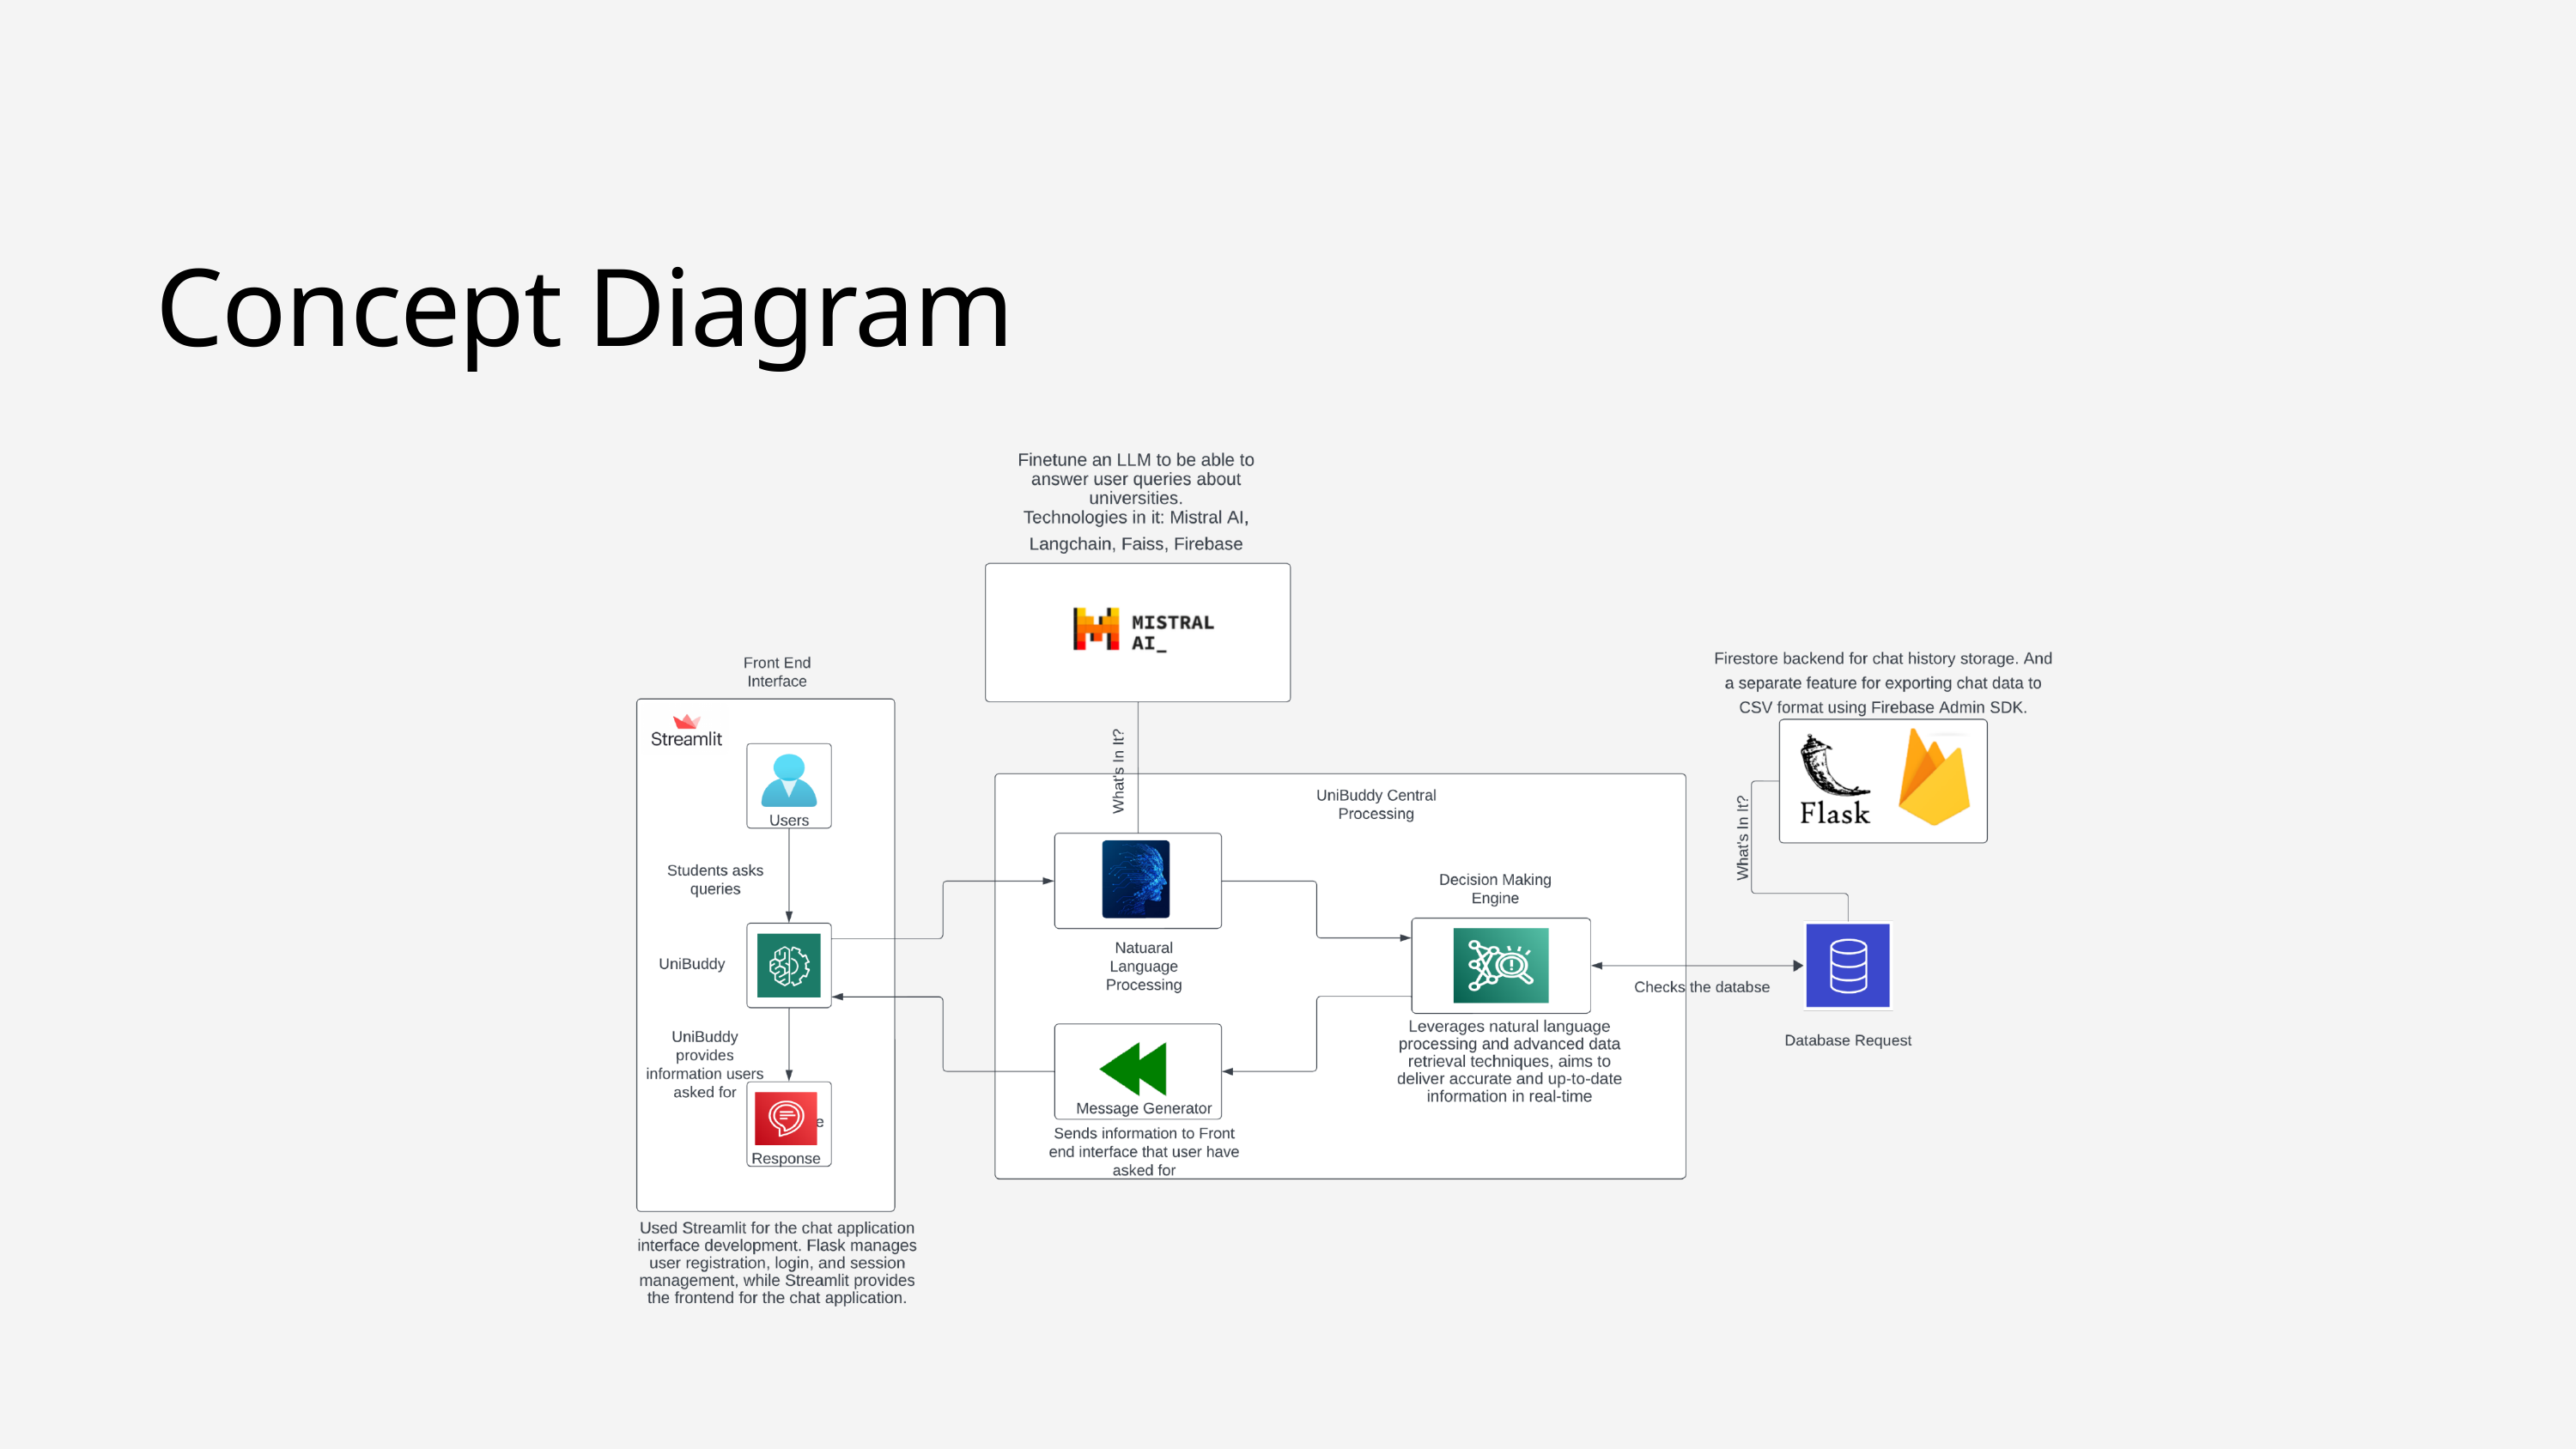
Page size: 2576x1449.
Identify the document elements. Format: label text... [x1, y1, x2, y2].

picture [519, 445, 2056, 1323]
text_box Concept Diagram [155, 144, 1814, 368]
